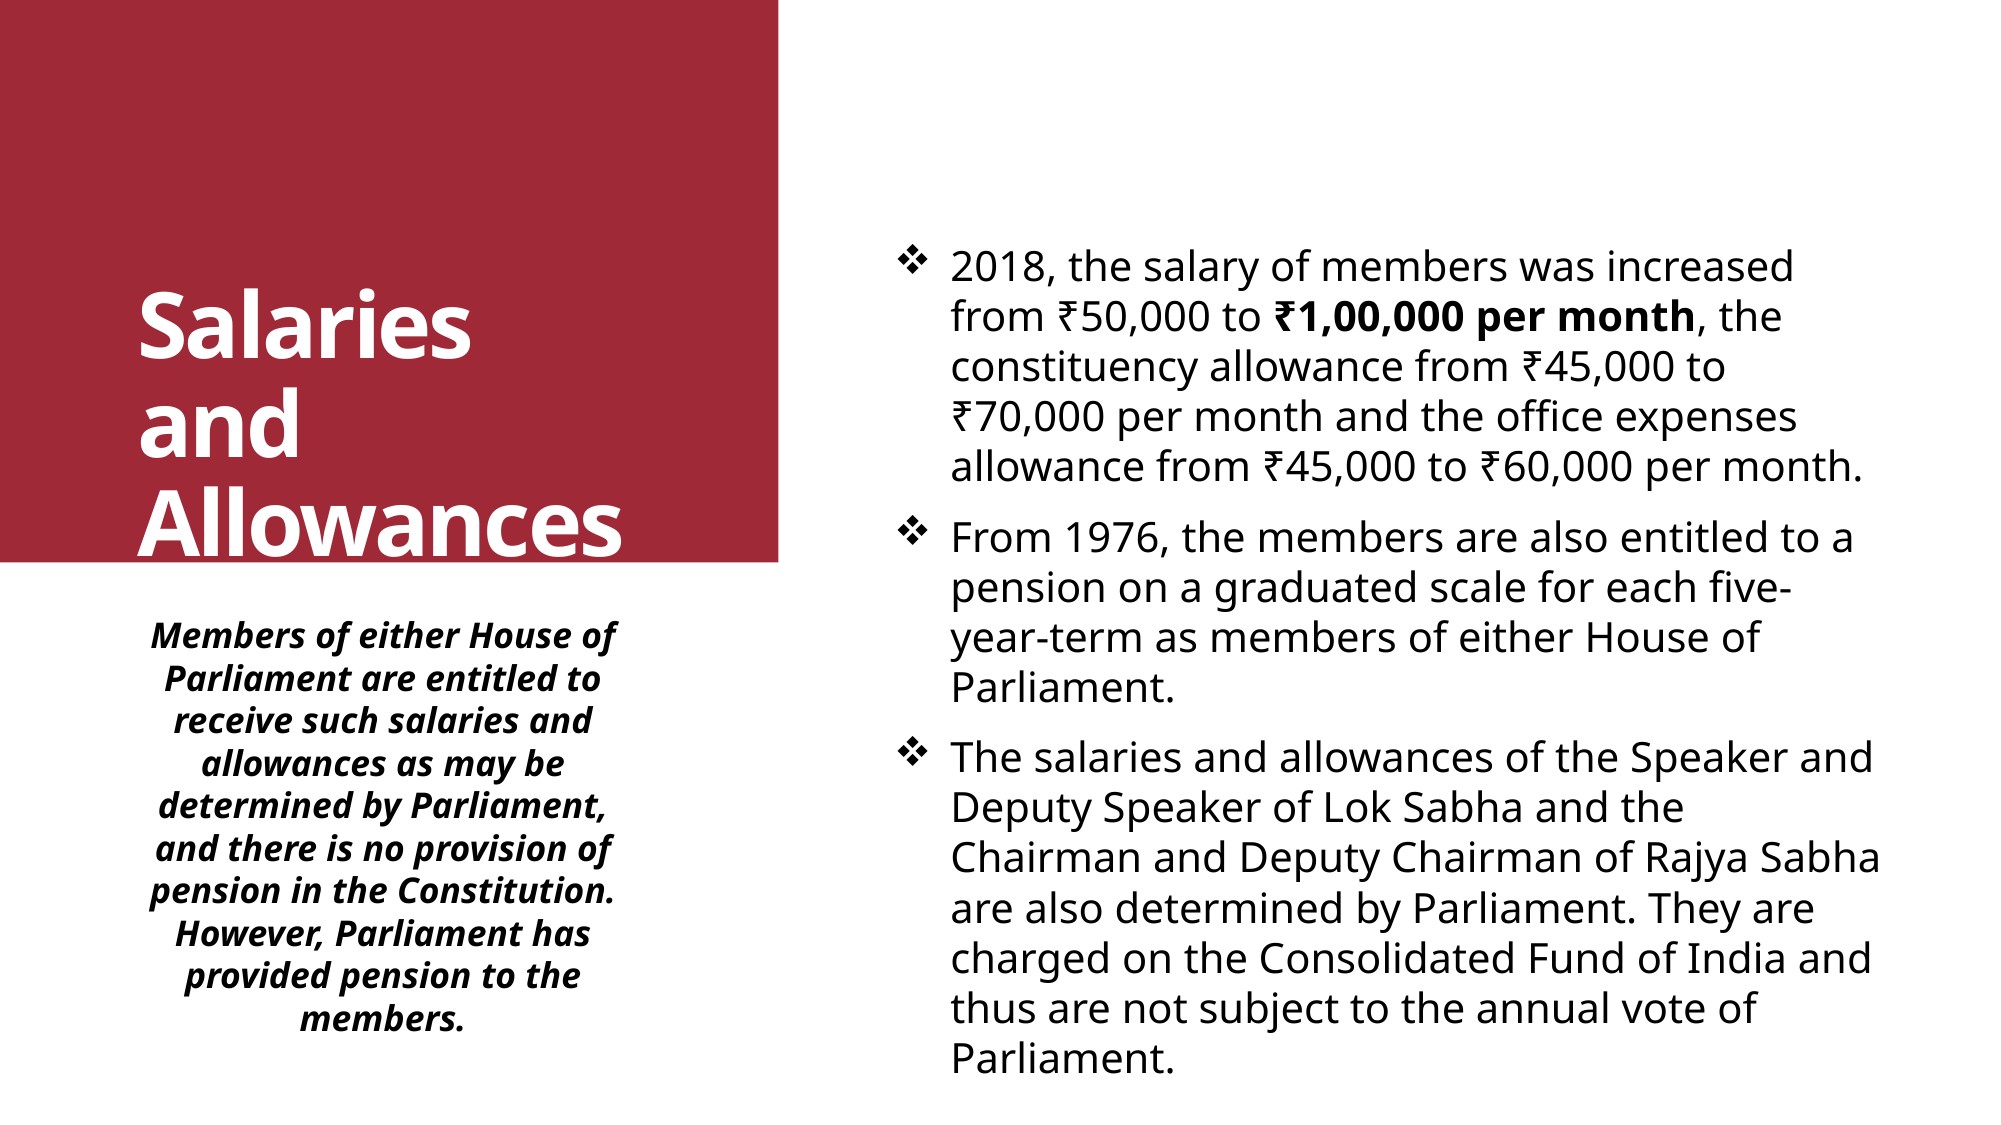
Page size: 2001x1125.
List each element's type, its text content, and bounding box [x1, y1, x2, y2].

list 2018, the salary of members was increased from ₹50,000 to ₹1,00,000 per month, the constituency allowance from ₹45,000 to ₹70,000 per month and the office expenses allowance from ₹45,000 to ₹60,000 per month. From 1976, the members are also entitled to a pension on a graduated scale for each five-year-term as members of either House of Parliament. The salaries and allowances of the Speaker and Deputy Speaker of Lok Sabha and the Chairman and Deputy Chairman of Rajya Sabha are also determined by Parliament. They are charged on the Consolidated Fund of India and thus are not subject to the annual vote of Parliament. [894, 239, 1899, 987]
list Members of either House of Parliament are entitled to receive such salaries and allowances as may be determined by Parliament, and there is no provision of pension in the Constitution. However, Parliament has provided pension to the members. [137, 613, 644, 1050]
title Salaries and Allowances [137, 272, 644, 490]
